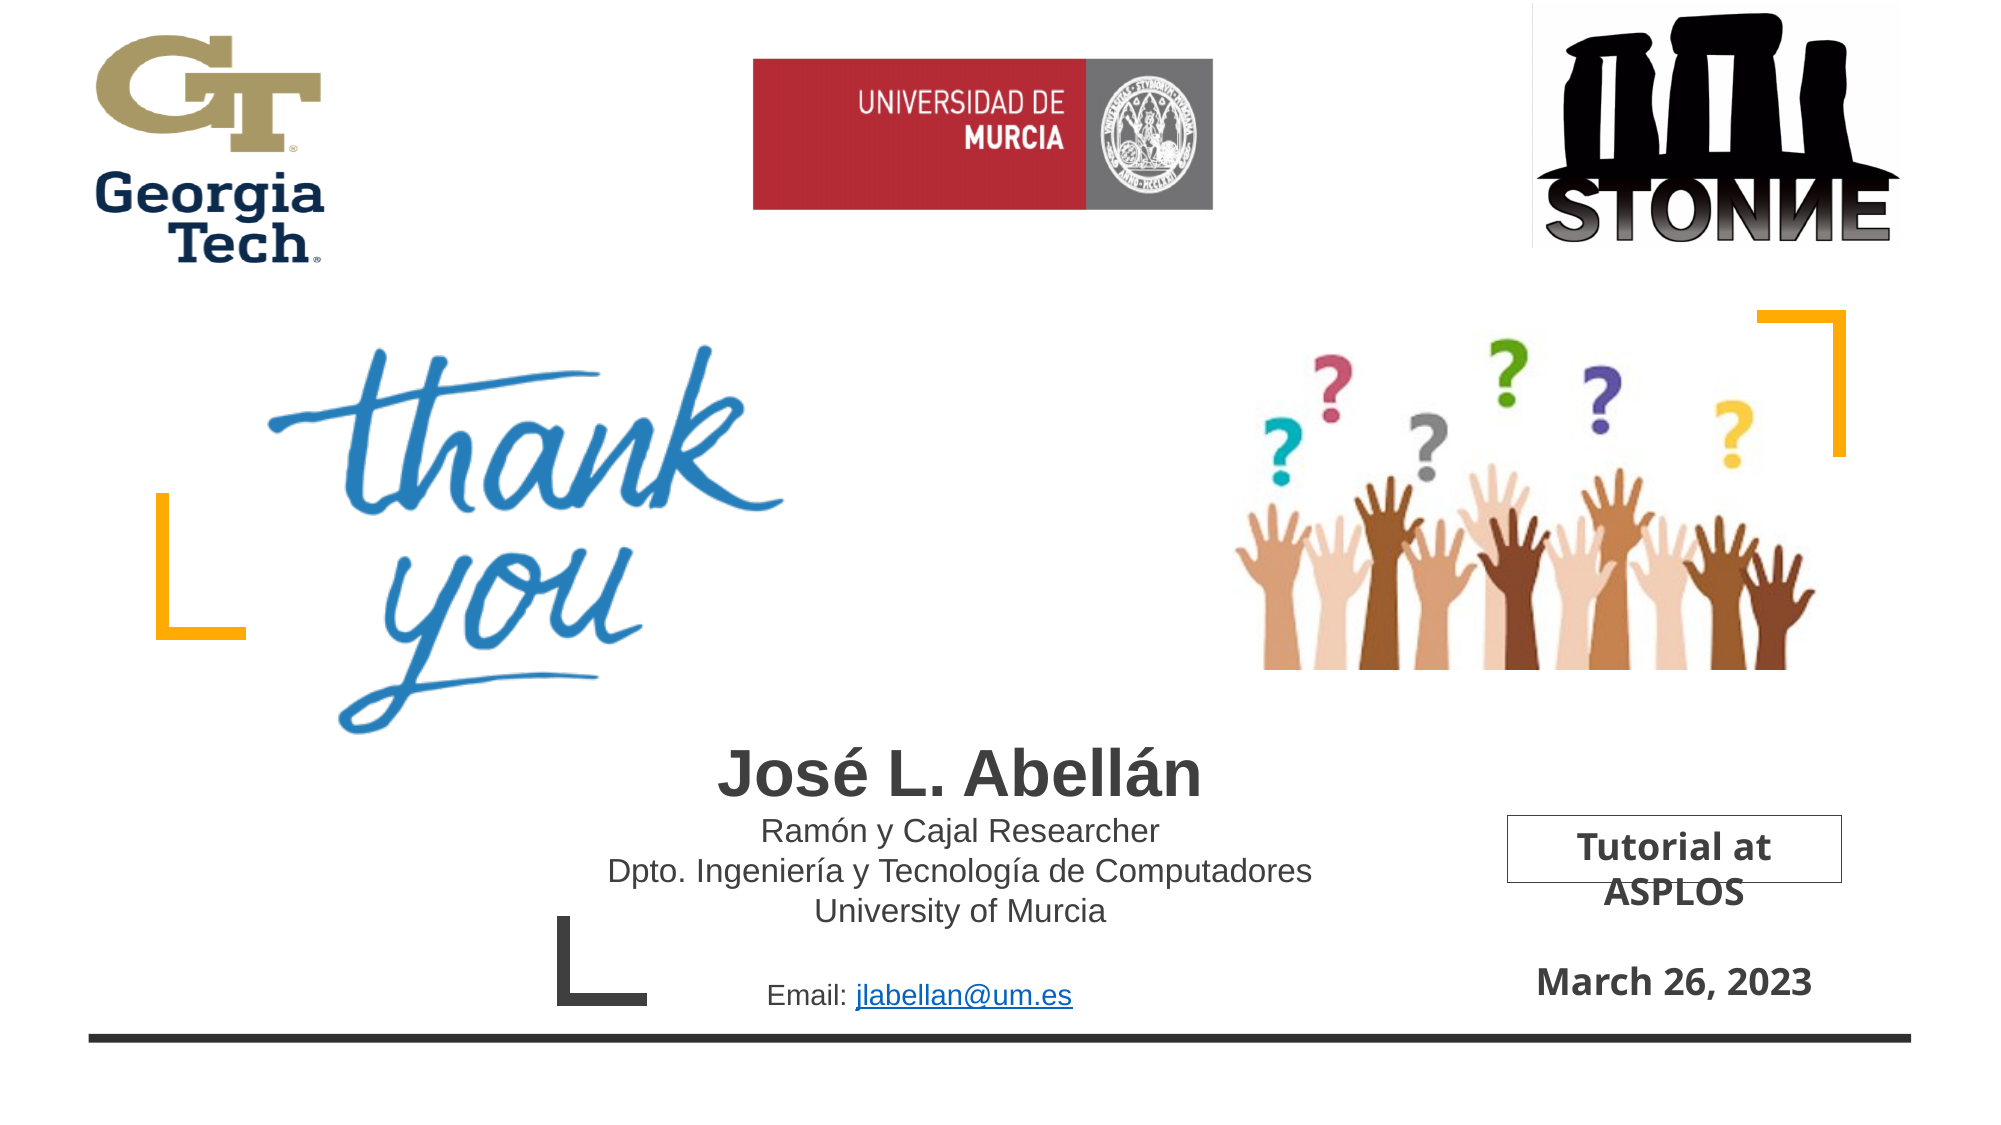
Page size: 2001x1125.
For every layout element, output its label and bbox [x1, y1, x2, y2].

text_box [1756, 316, 1840, 457]
text_box [162, 493, 245, 634]
picture [1232, 329, 1819, 670]
picture [17, 13, 807, 821]
text_box [751, 968, 1194, 1019]
text_box [325, 722, 1842, 1000]
picture [750, 54, 1219, 217]
picture [1532, 3, 1900, 249]
